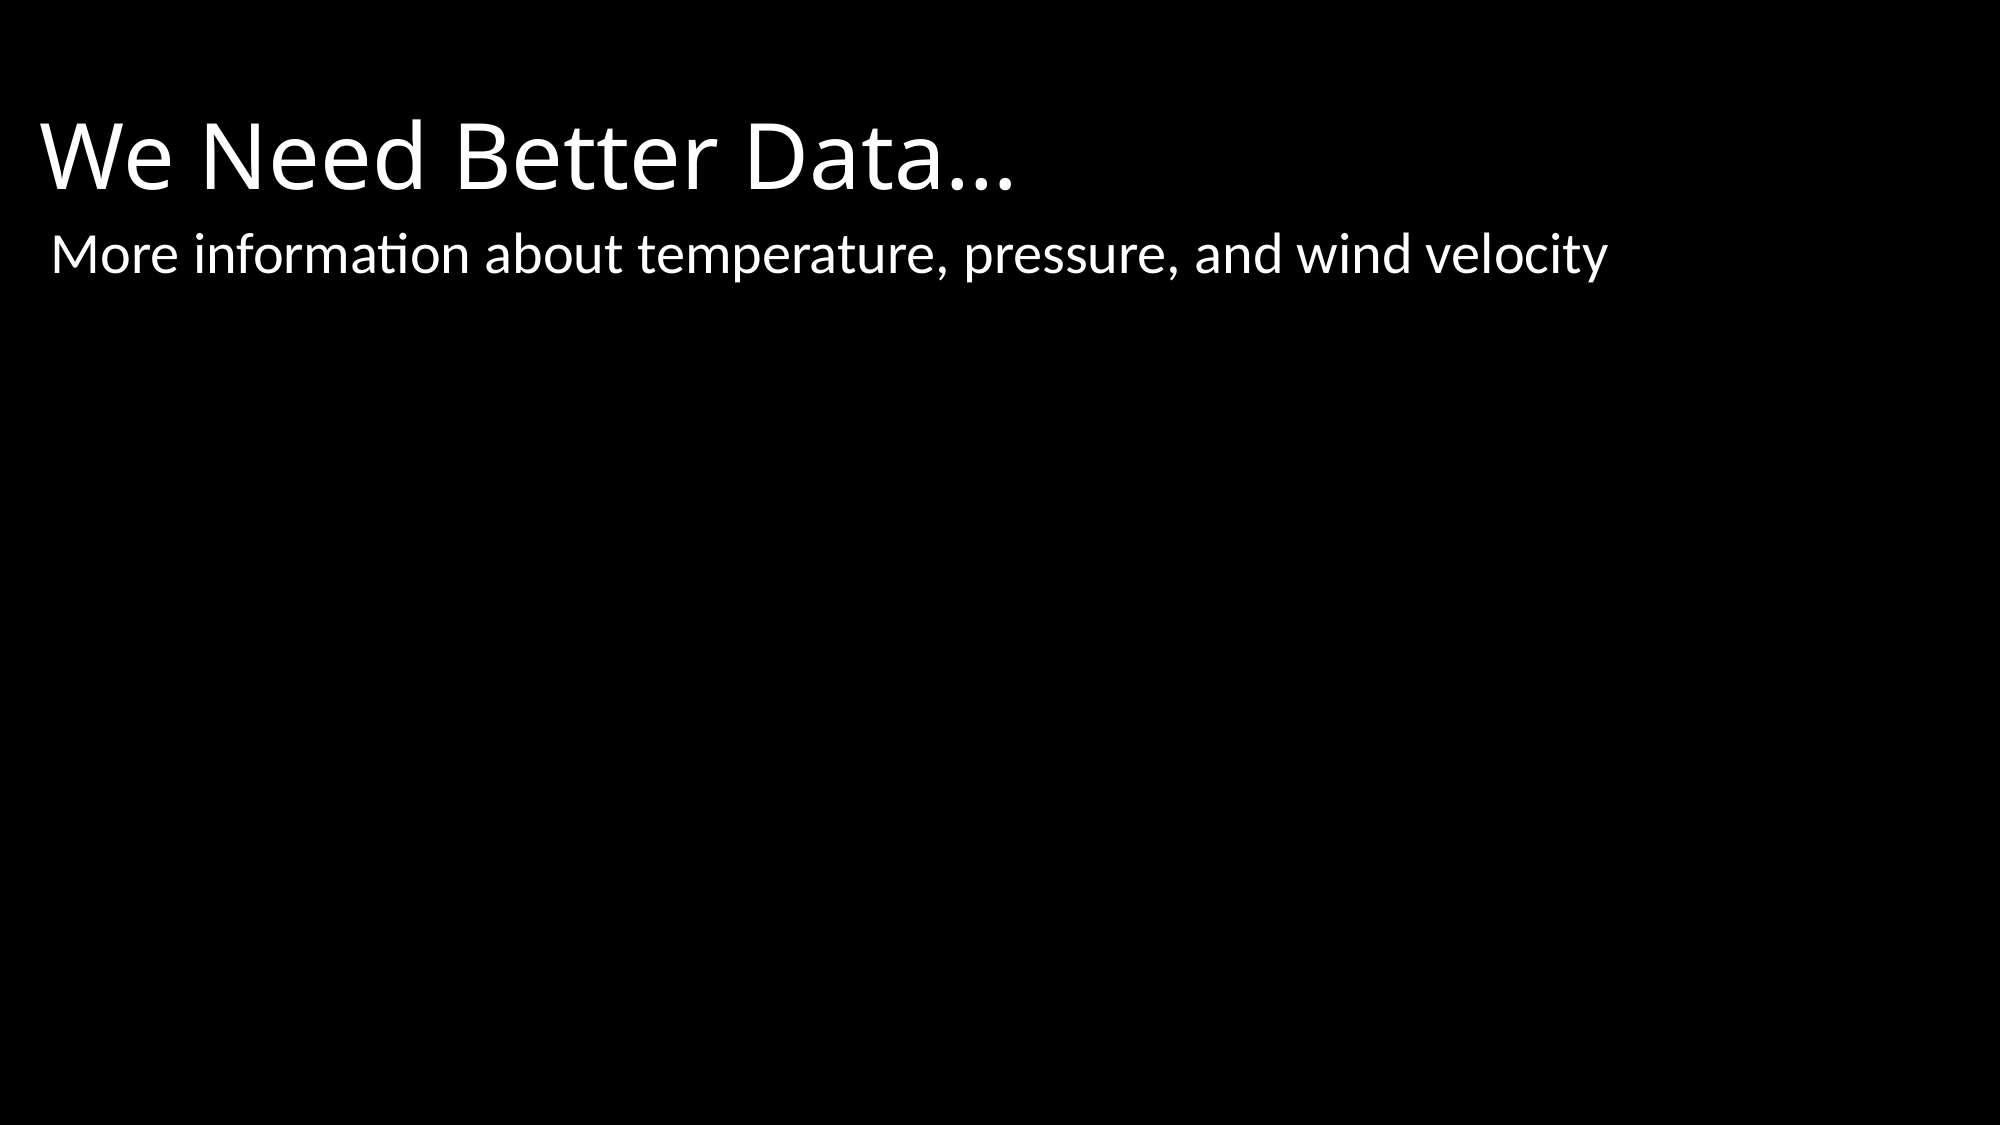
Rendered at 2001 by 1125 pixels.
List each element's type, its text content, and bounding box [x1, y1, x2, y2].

title We Need Better Data… [24, 10, 1938, 309]
text_box More information about temperature, pressure, and wind velocity [36, 207, 1964, 293]
